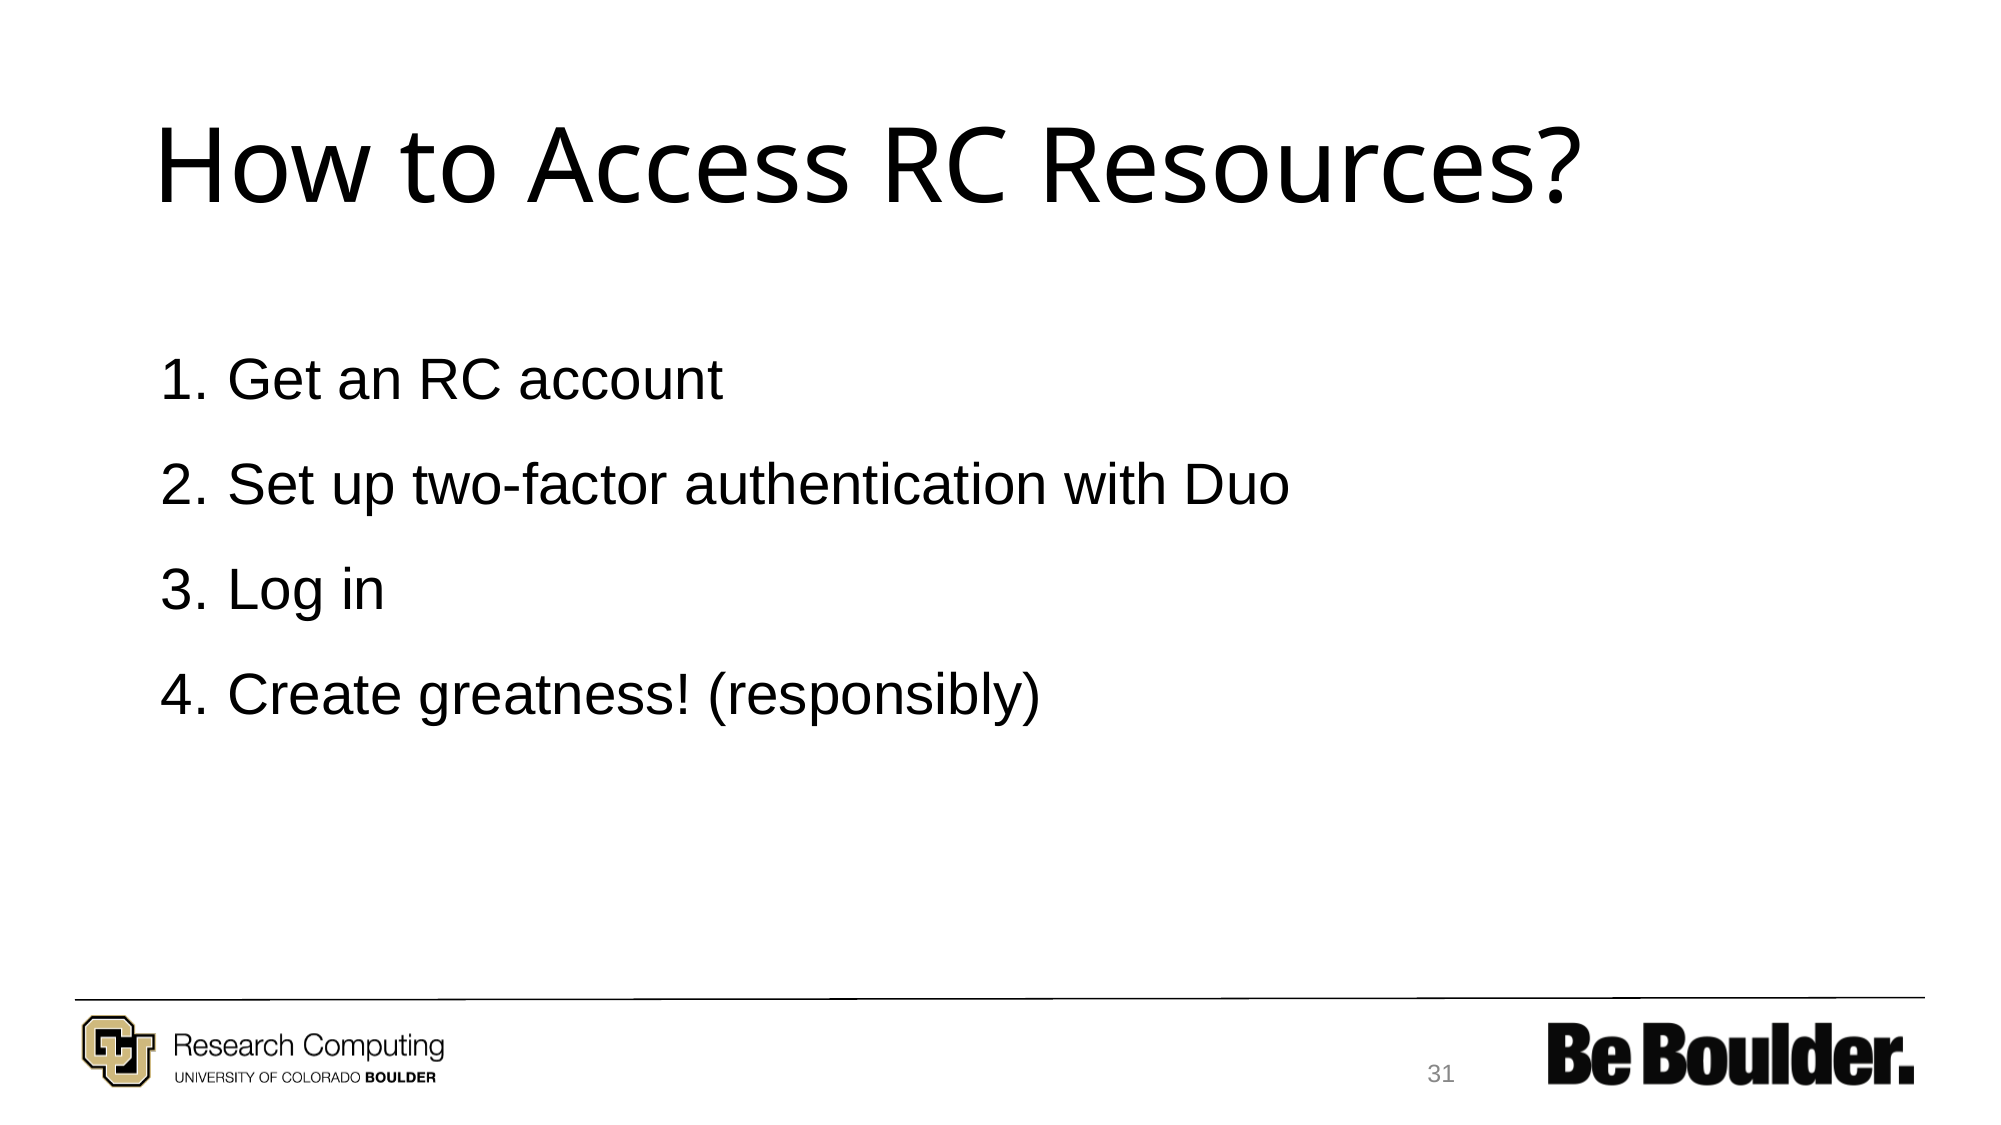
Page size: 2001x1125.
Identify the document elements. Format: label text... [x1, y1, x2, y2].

picture [1524, 1015, 1938, 1088]
slide_number 31 [1412, 1042, 1525, 1103]
list Get an RC account Set up two-factor authentication with Duo Log in Create greatness! (responsibly) [137, 299, 1863, 983]
picture [81, 1015, 444, 1088]
title How to Access RC Resources? [137, 59, 1863, 278]
